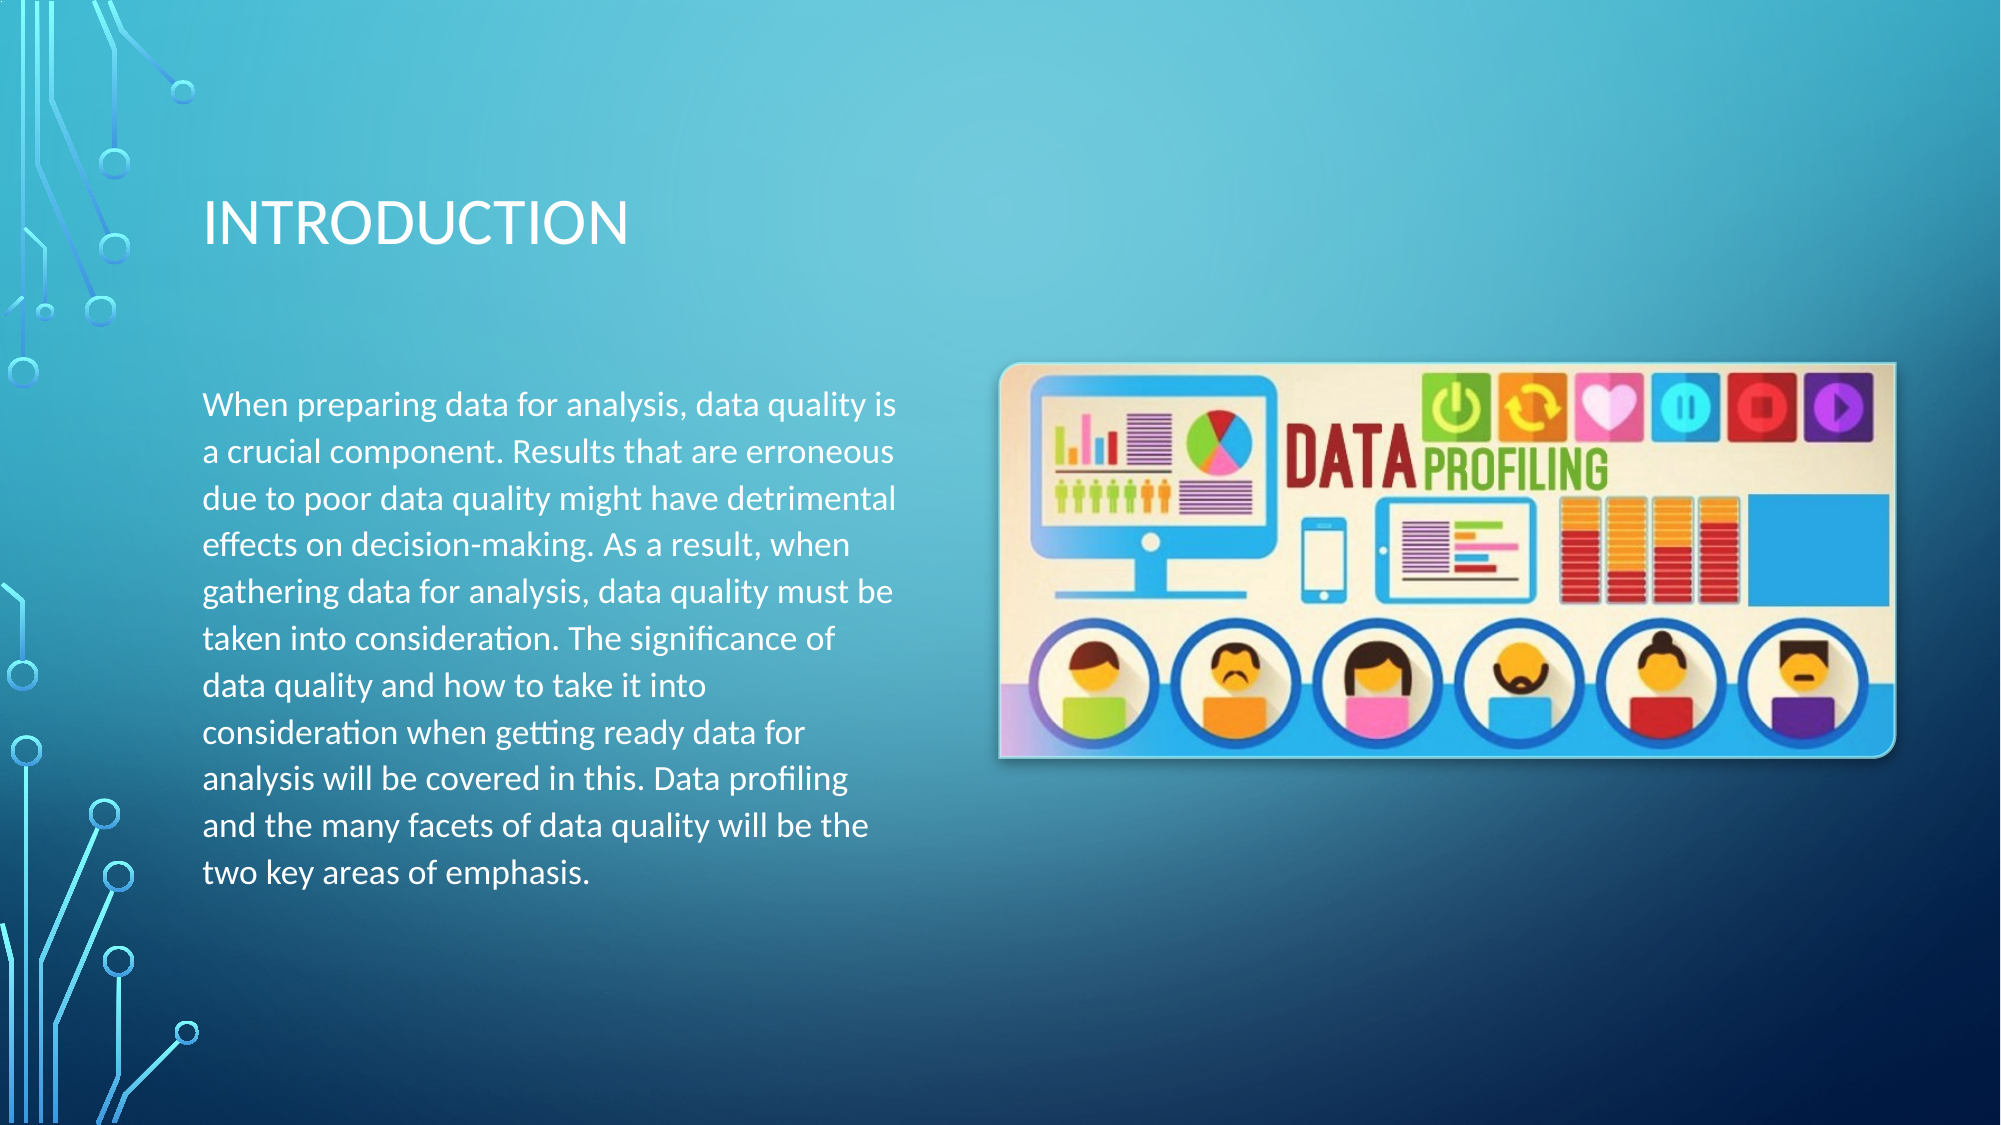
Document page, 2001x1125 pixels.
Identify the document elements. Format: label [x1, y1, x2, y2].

picture [201, 0, 2000, 1125]
text_box [0, 0, 201, 1125]
